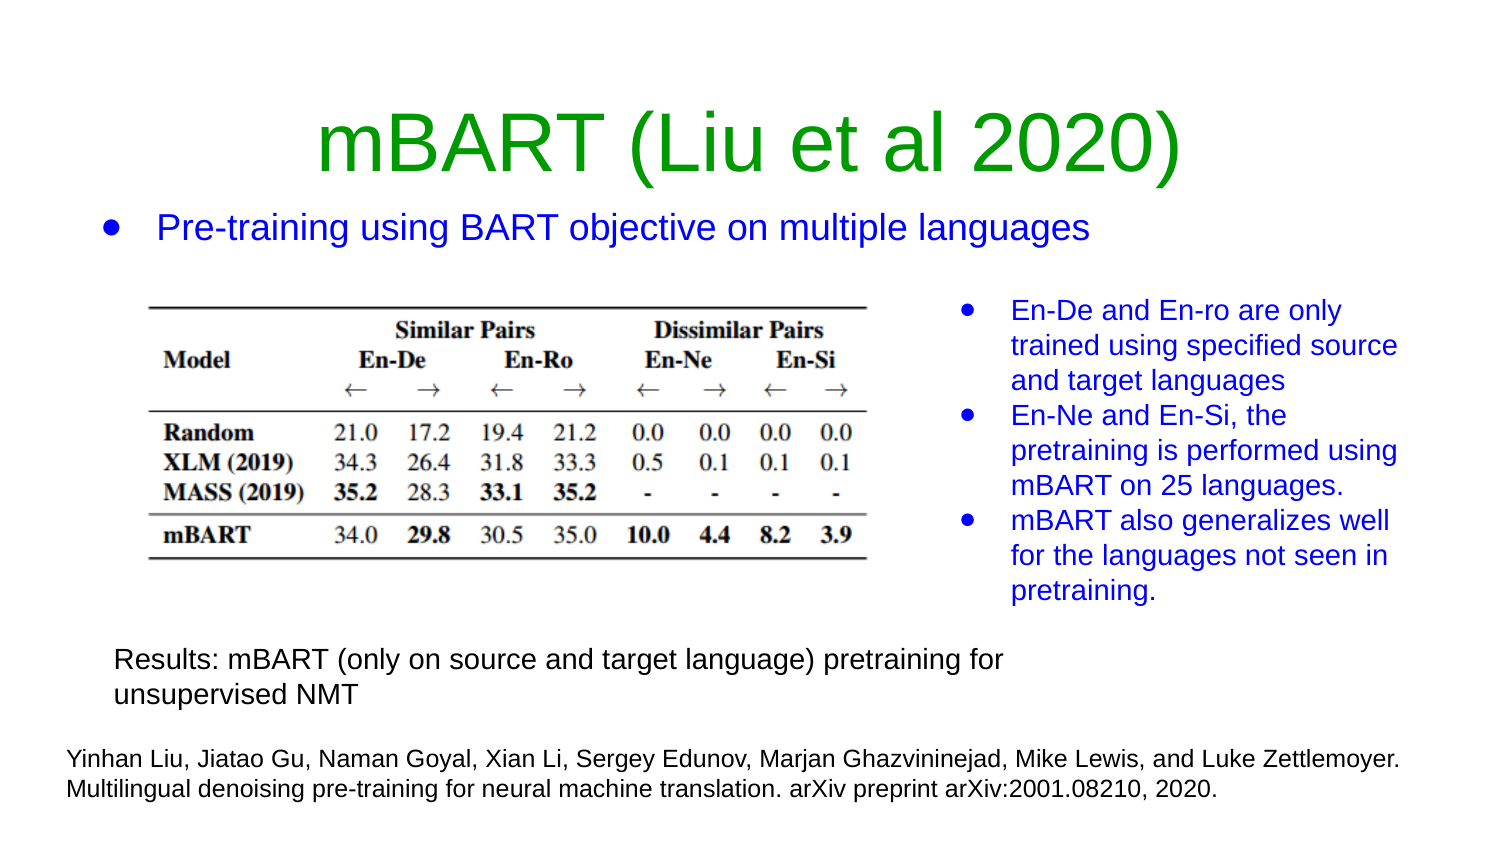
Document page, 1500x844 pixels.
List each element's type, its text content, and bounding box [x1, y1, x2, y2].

text_box En-De and En-ro are only trained using specified source and target languages En-Ne and En-Si, the pretraining is performed using mBART on 25 languages. mBART also generalizes well for the languages not seen in pretraining. [920, 276, 1425, 610]
picture [127, 277, 897, 583]
title mBART (Liu et al 2020) [51, 72, 1449, 176]
text_box Yinhan Liu, Jiatao Gu, Naman Goyal, Xian Li, Sergey Edunov, Marjan Ghazvininejad, Mike Lewis, and Luke Zettlemoyer. Multilingual denoising pre-training for neural machine translation. arXiv preprint arXiv:2001.08210, 2020. [51, 727, 1469, 822]
text_box Pre-training using BART objective on multiple languages [66, 181, 1287, 307]
text_box Results: mBART (only on source and target language) pretraining for unsupervised NMT [98, 625, 1135, 720]
